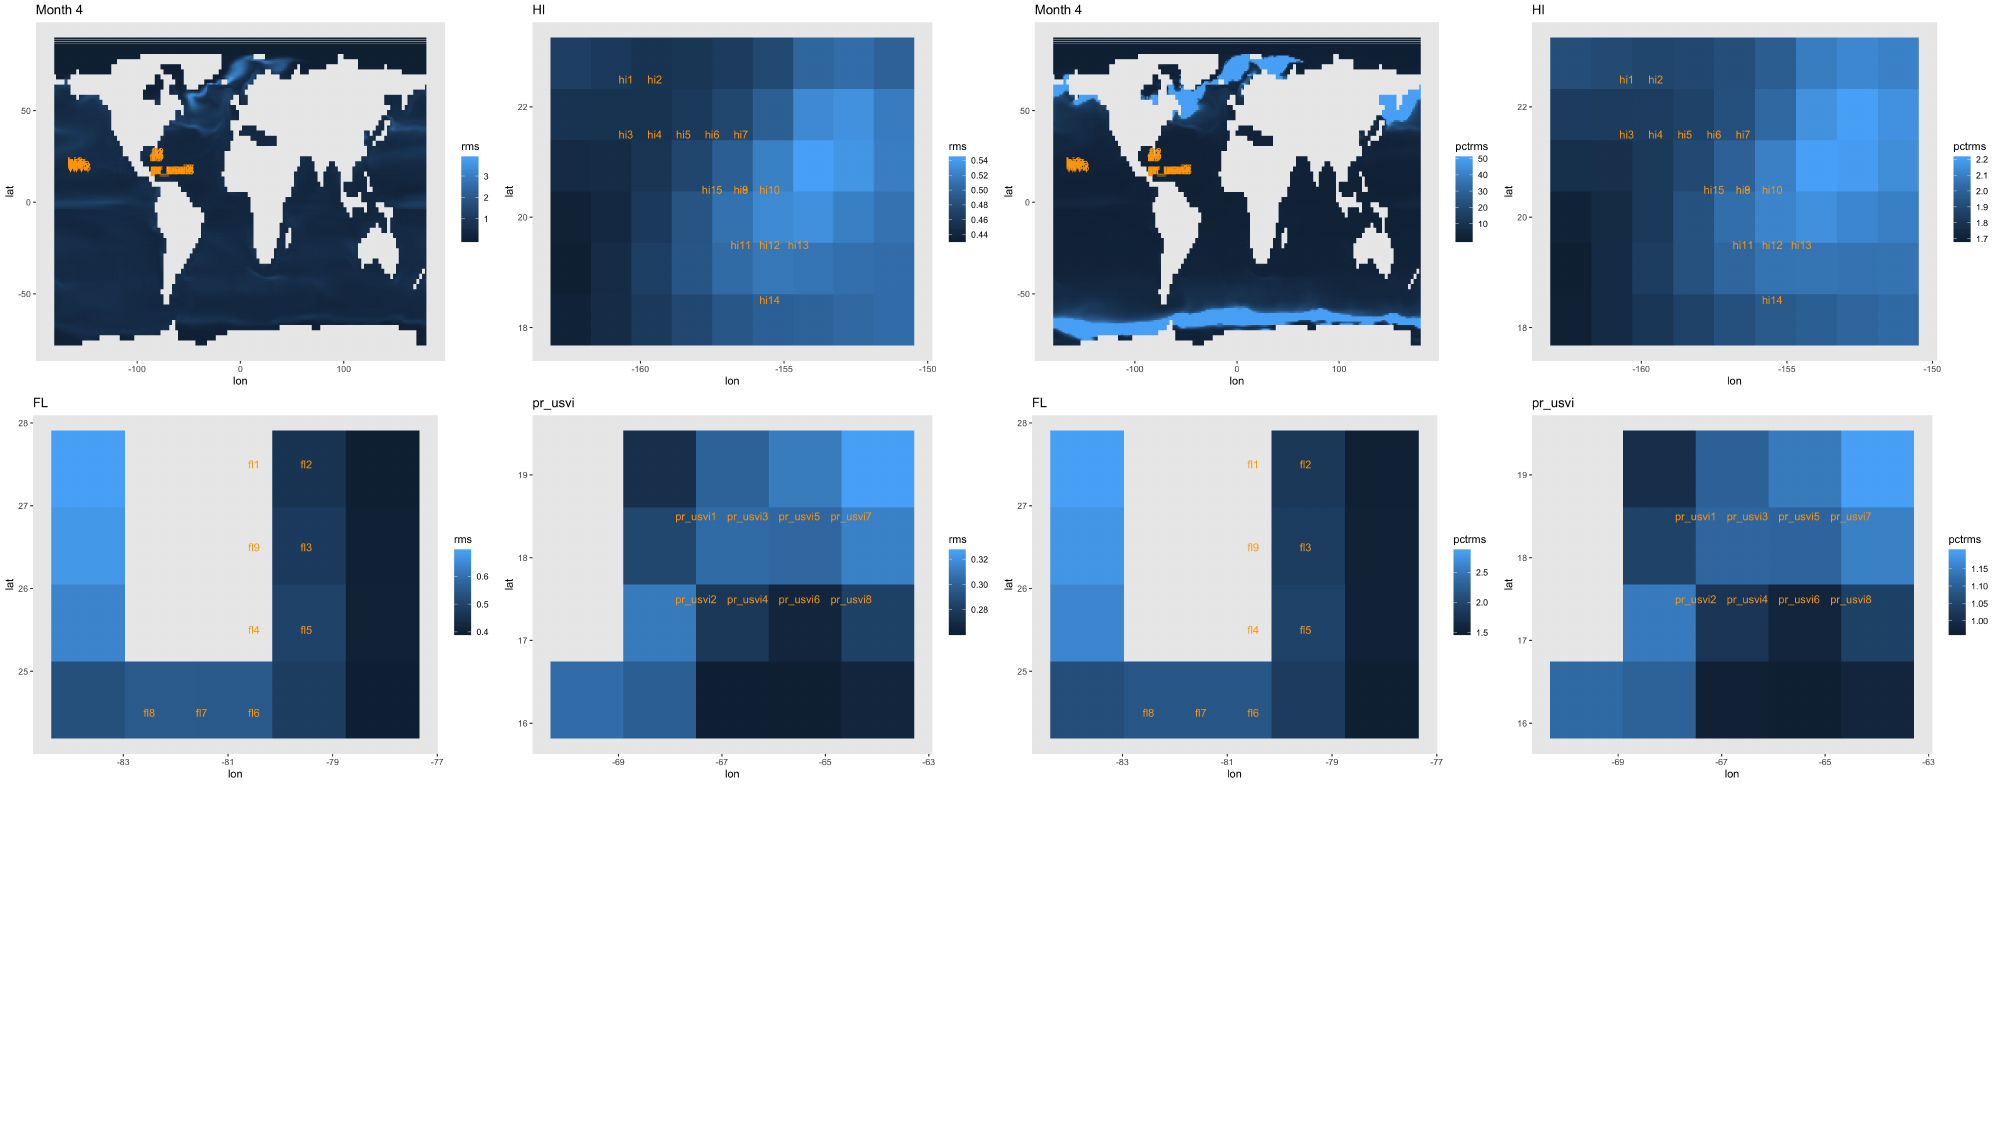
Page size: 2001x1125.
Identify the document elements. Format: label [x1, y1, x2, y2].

picture [0, 0, 1999, 785]
